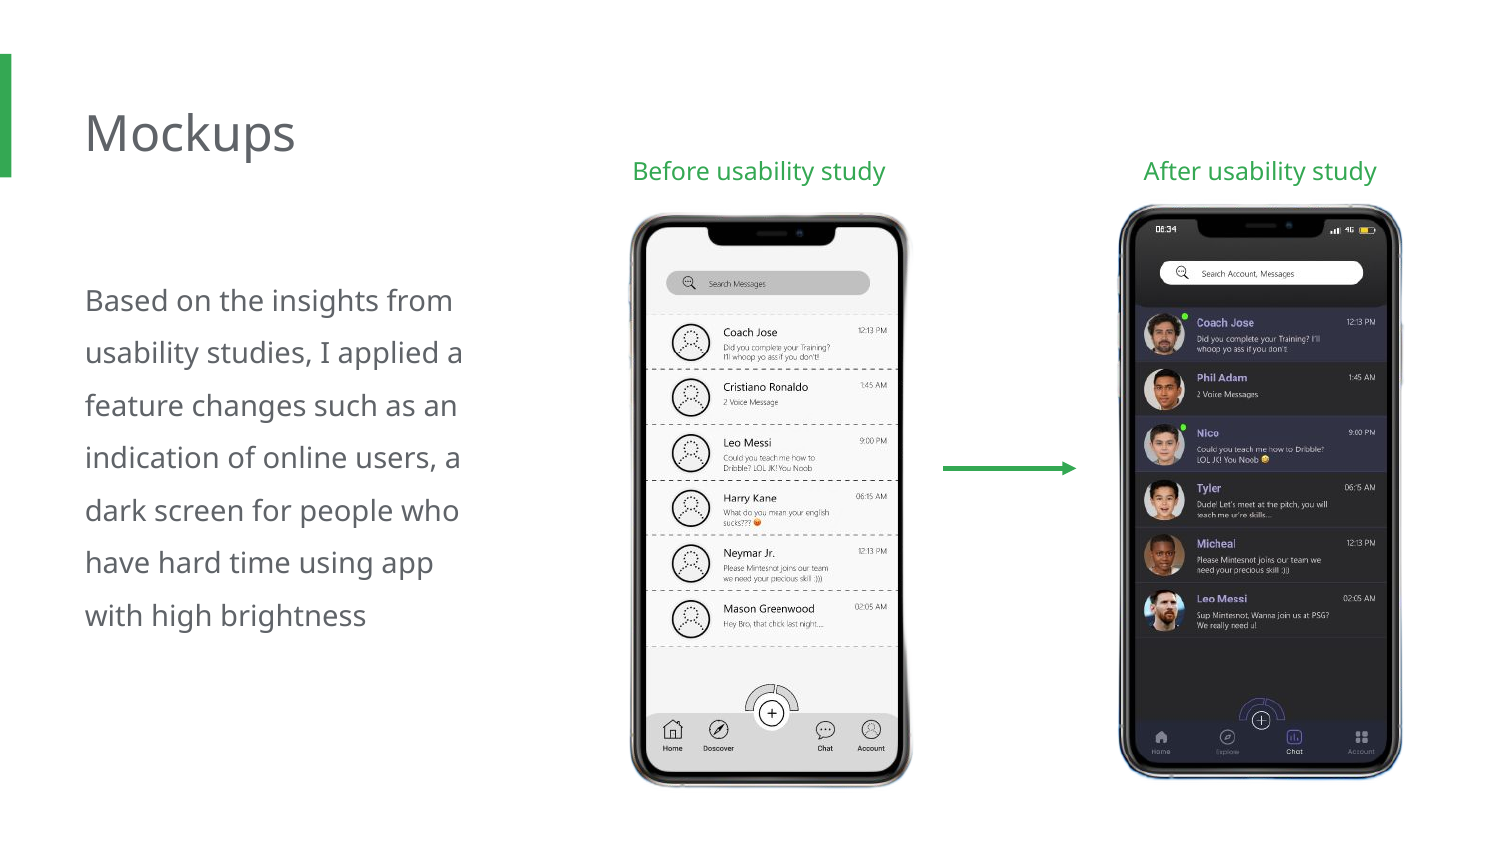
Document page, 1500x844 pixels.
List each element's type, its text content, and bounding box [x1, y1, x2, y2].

text_box After usability study [1067, 139, 1454, 235]
text_box Mockups [84, 85, 1234, 176]
text_box Based on the insights from usability studies, I applied a feature changes such as an indication of online users, a dark screen for people who have hard time using app with high brightness [84, 249, 483, 647]
text_box Before usability study [566, 139, 953, 235]
picture [619, 204, 936, 800]
picture [1110, 193, 1410, 789]
